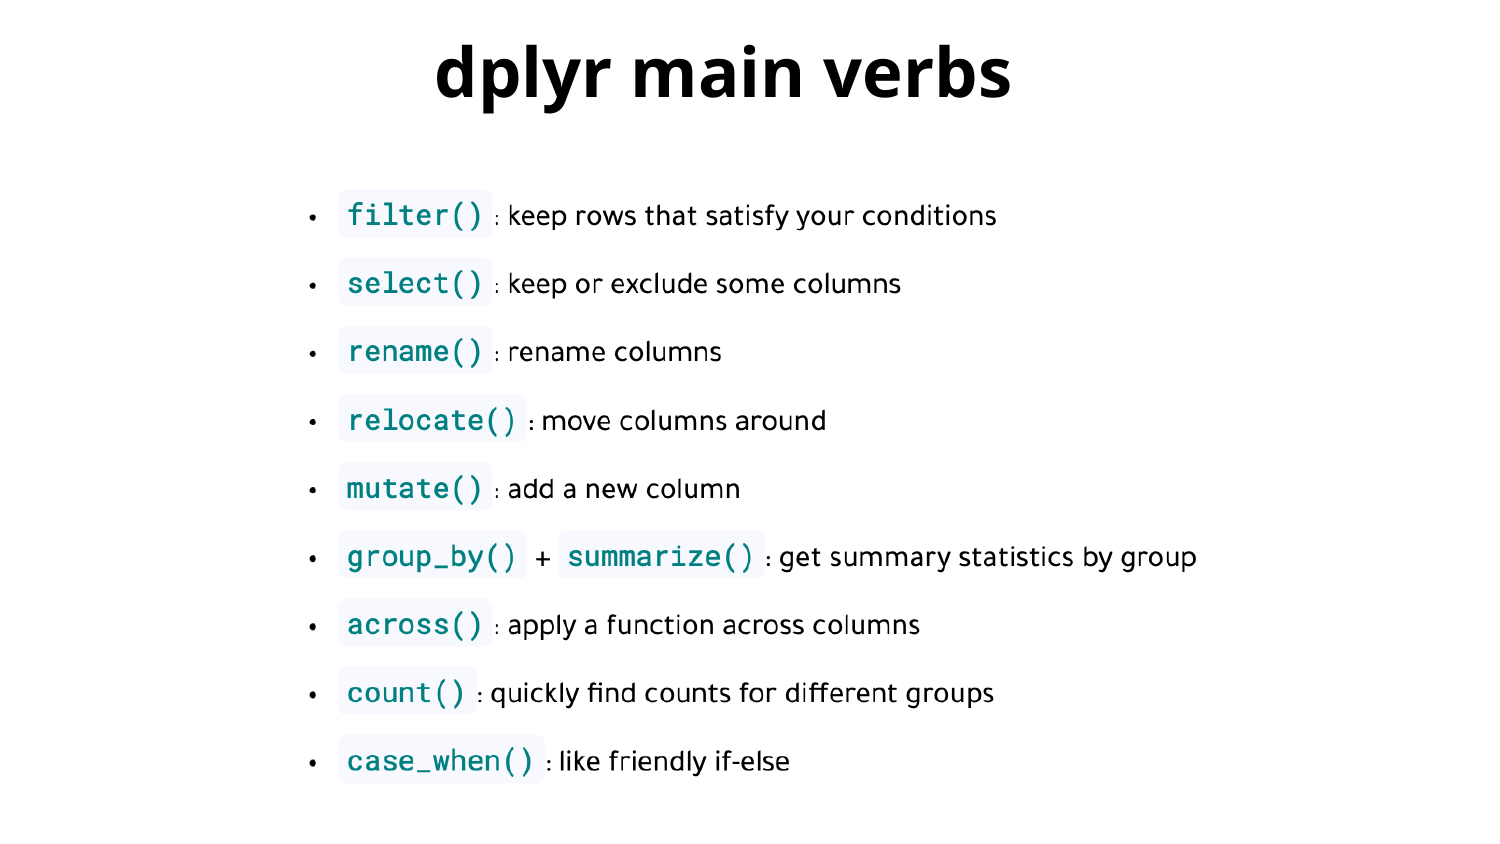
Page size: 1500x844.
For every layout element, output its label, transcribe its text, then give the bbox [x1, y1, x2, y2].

picture [230, 174, 1336, 798]
title dplyr main verbs [49, 0, 1399, 141]
